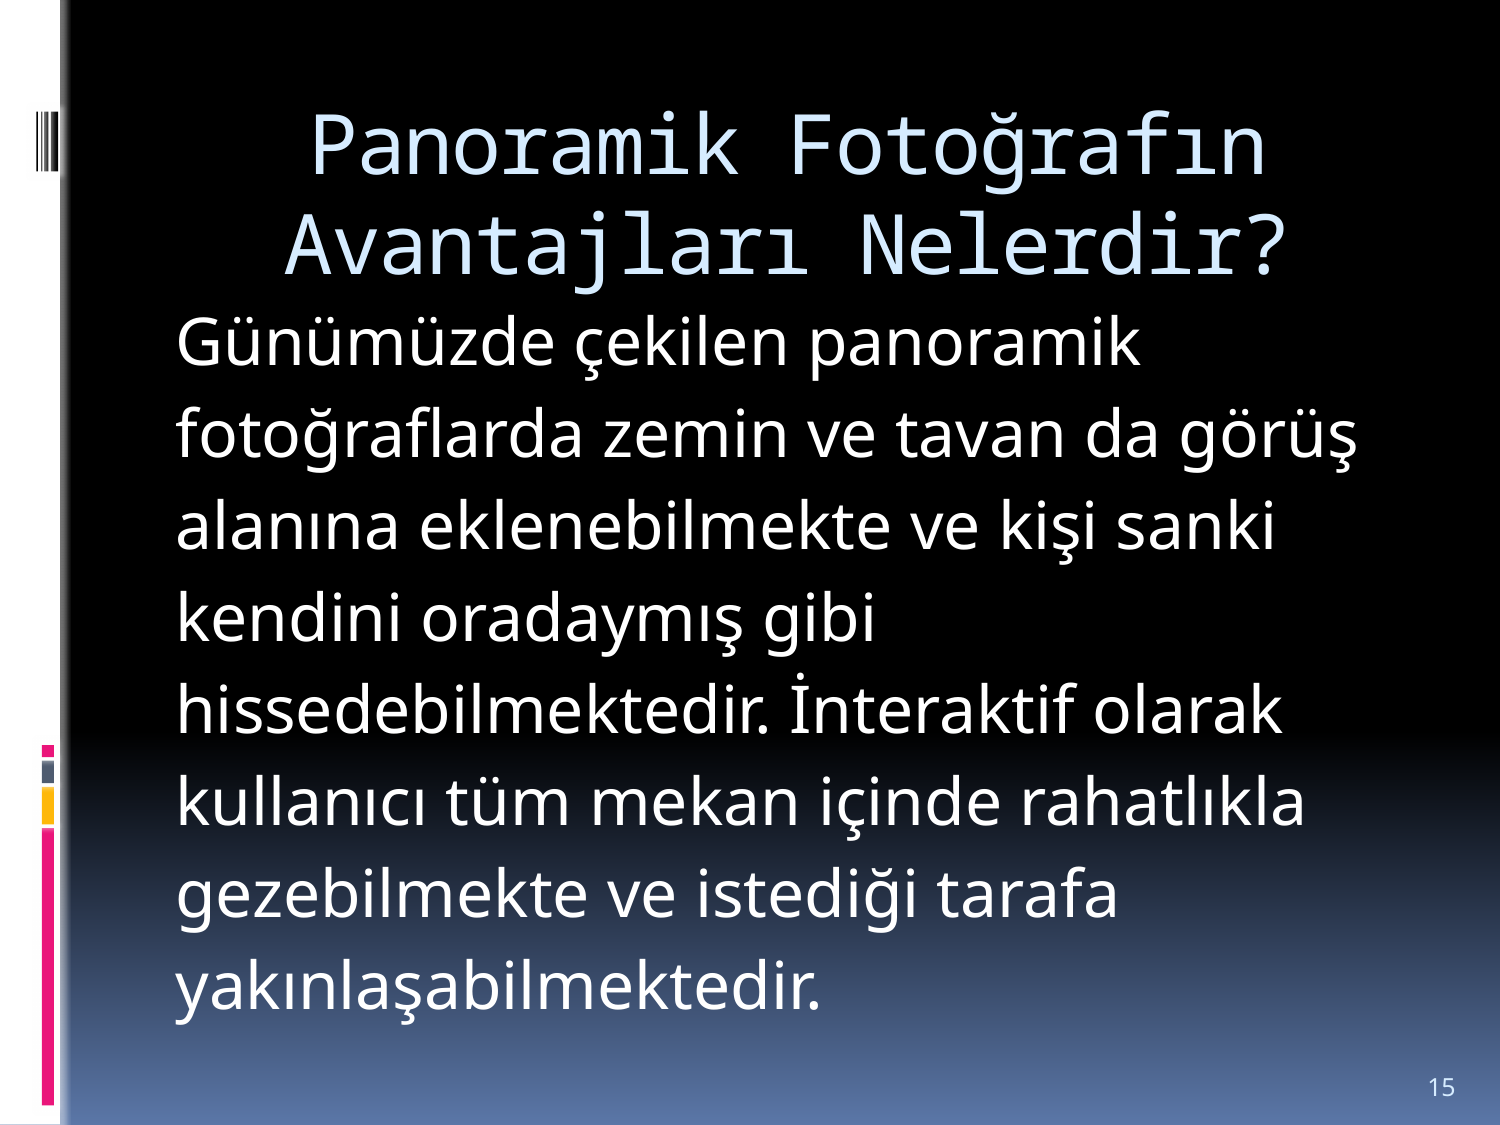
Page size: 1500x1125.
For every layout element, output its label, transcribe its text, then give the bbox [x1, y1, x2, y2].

title Panoramik Fotoğrafın Avantajları Nelerdir? [150, 83, 1425, 234]
list Günümüzde çekilen panoramik fotoğraflarda zemin ve tavan da görüş alanına eklenebilmekte ve kişi sanki kendini oradaymış gibi hissedebilmektedir. İnteraktif olarak kullanıcı tüm mekan içinde rahatlıkla gezebilmekte ve istediği tarafa yakınlaşabilmektedir. [150, 292, 1425, 1043]
slide_number 15 [1412, 1052, 1488, 1113]
